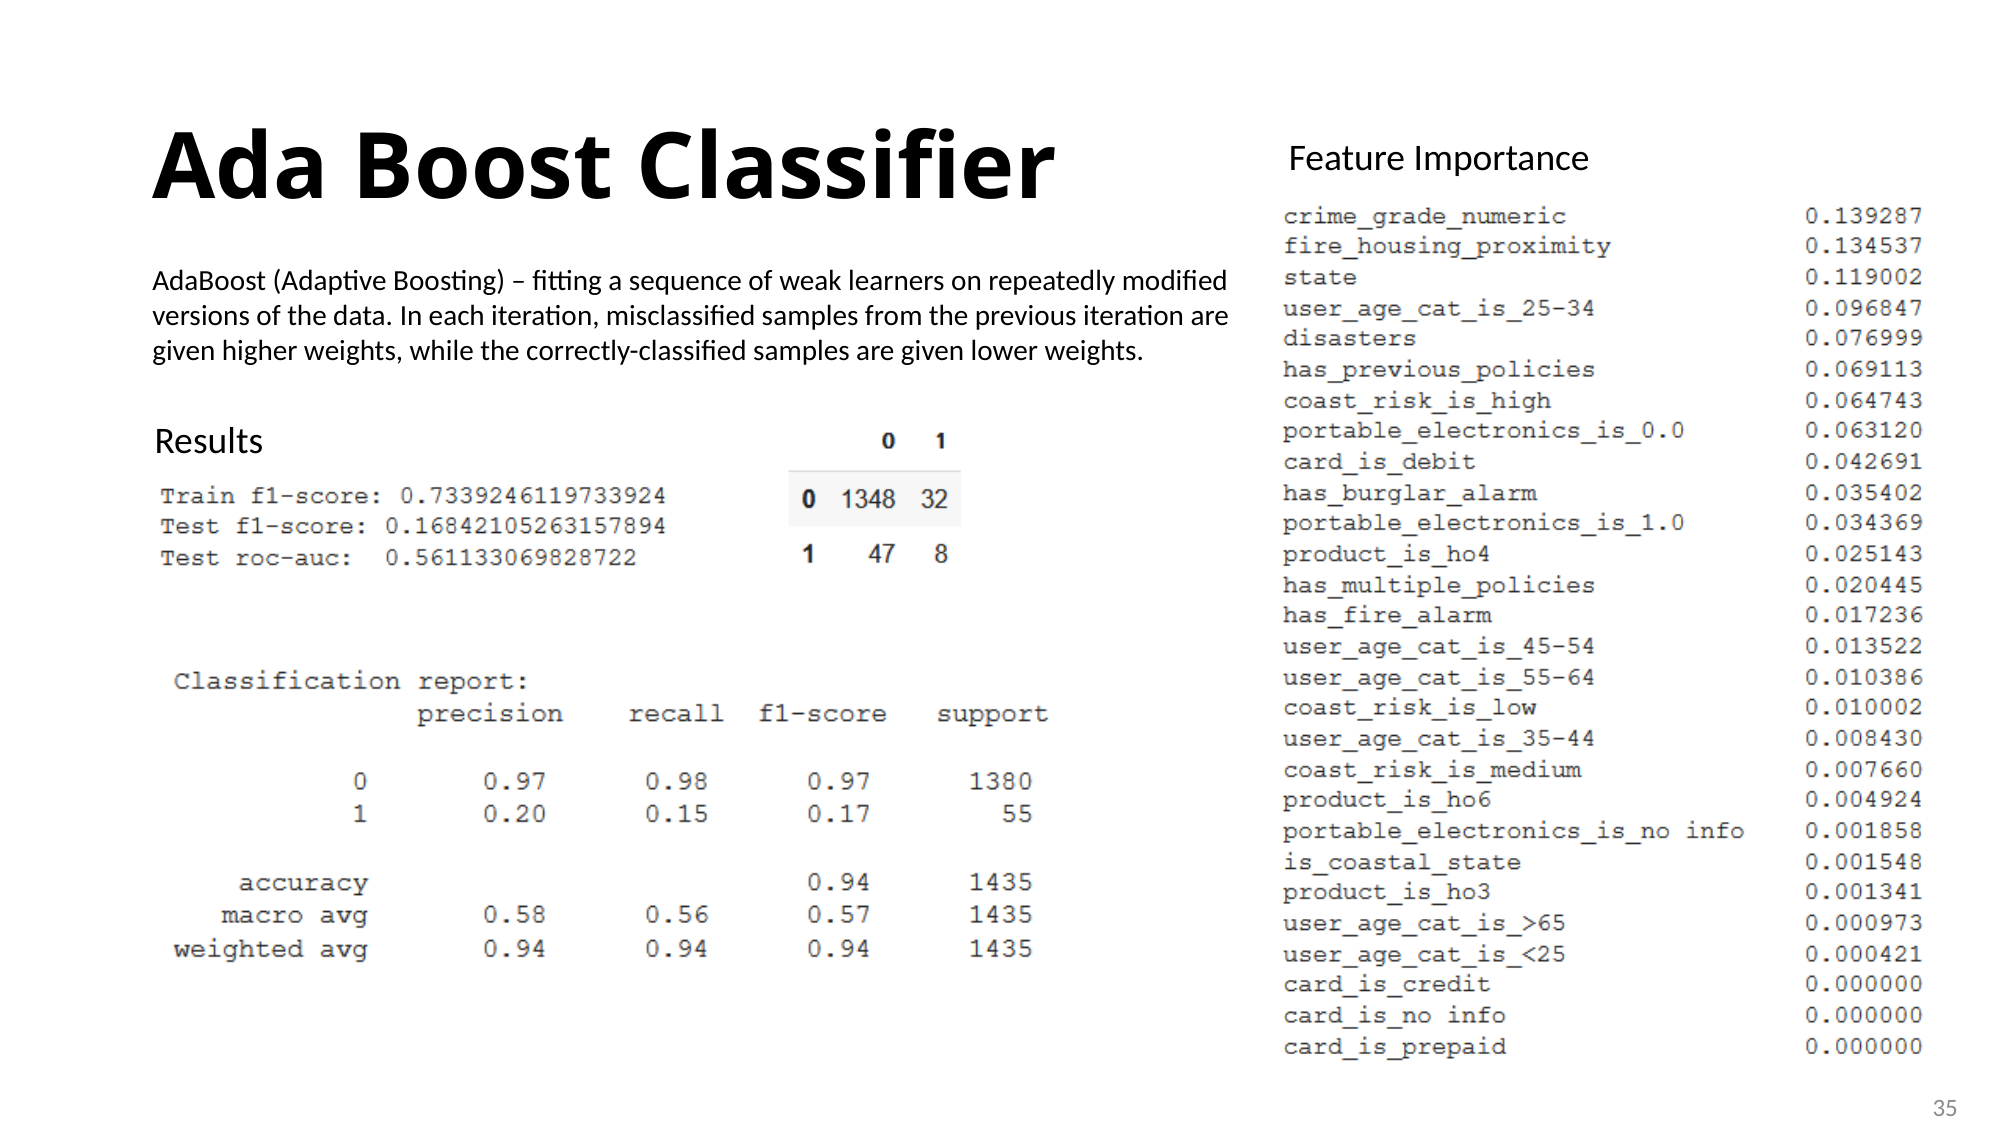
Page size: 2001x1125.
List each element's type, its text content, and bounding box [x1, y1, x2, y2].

picture [1273, 197, 1943, 1065]
picture [168, 655, 1082, 993]
slide_number 35 [1523, 1076, 1974, 1125]
text_box AdaBoost (Adaptive Boosting) – fitting a sequence of weak learners on repeatedly modified versions of the data. In each iteration, misclassified samples from the previous iteration are given higher weights, while the correctly-classified samples are given lower weights. [137, 254, 1273, 374]
picture [141, 478, 688, 586]
title Ada Boost Classifier [137, 59, 1863, 254]
text_box Results [139, 409, 1140, 469]
text_box Feature Importance [1273, 125, 1714, 186]
picture [781, 419, 980, 585]
